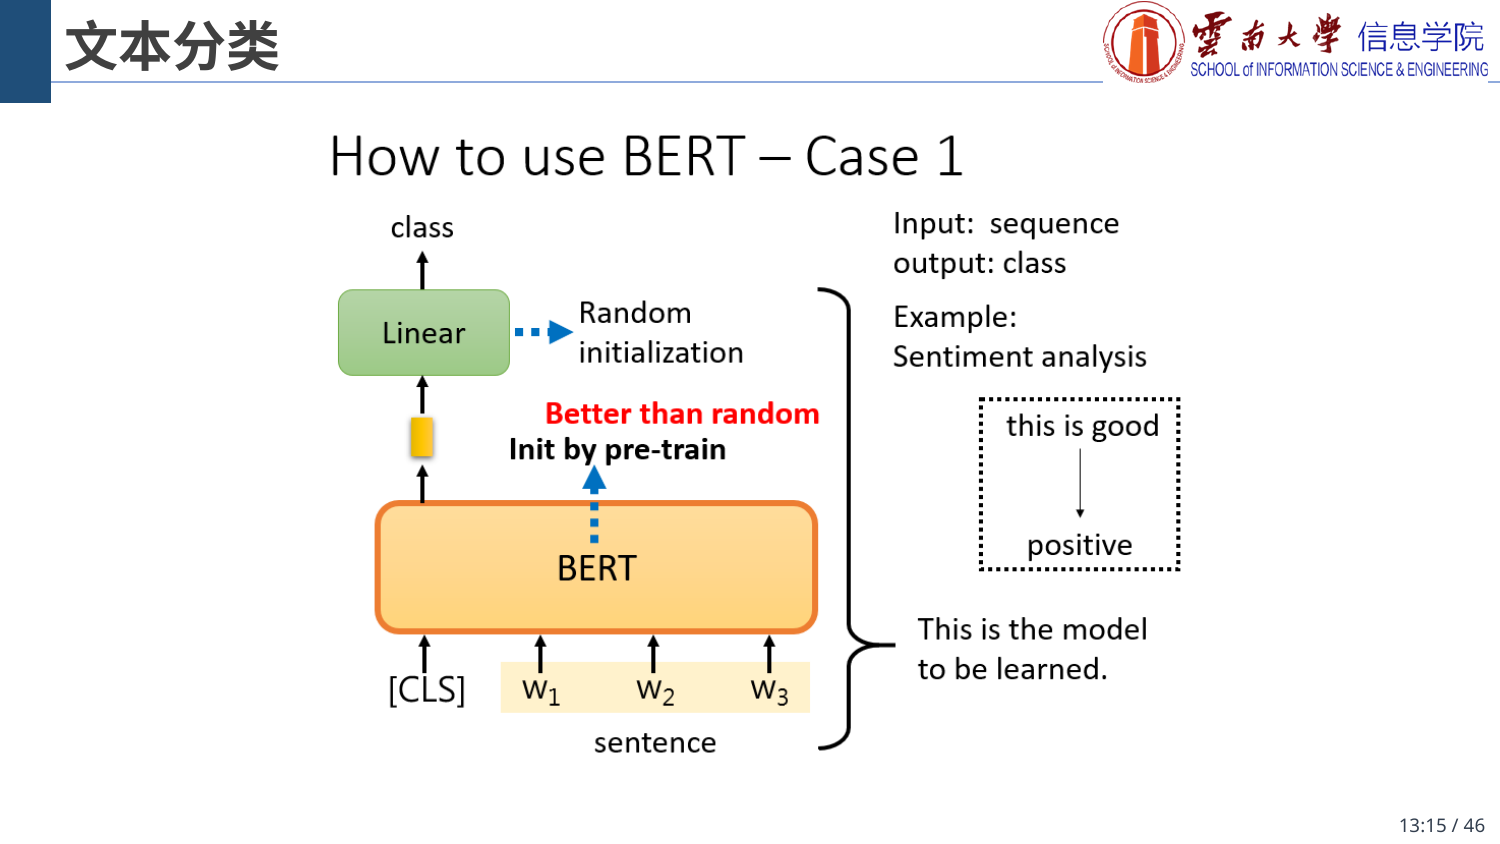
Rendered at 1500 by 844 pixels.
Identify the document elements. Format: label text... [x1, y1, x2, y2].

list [280, 102, 1217, 779]
title 文本分类 [49, 10, 886, 85]
picture [1103, 1, 1488, 83]
